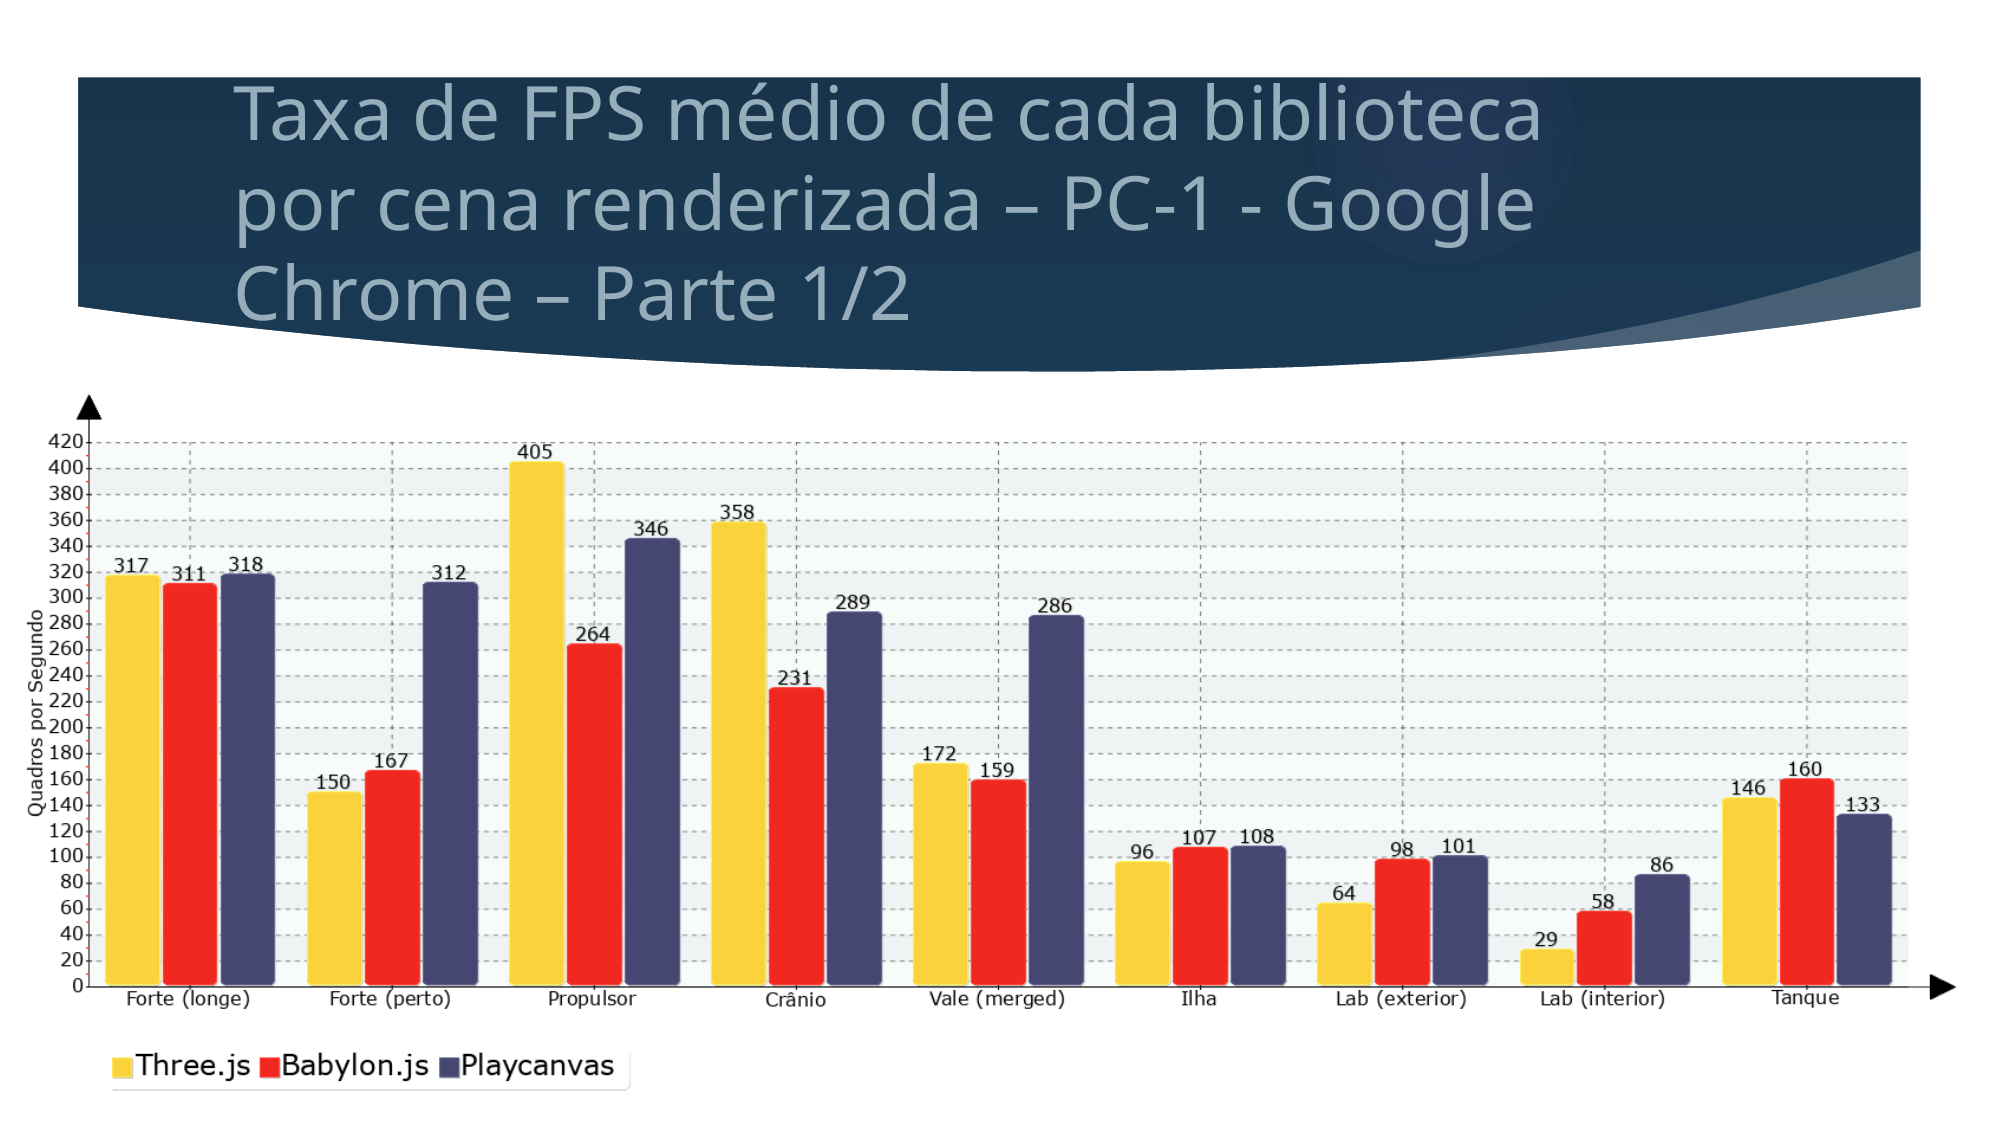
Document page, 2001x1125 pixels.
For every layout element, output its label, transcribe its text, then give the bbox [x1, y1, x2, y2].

picture [0, 383, 2000, 1093]
title Taxa de FPS médio de cada biblioteca por cena renderizada – PC-1 - Google Chrome – Parte 1/2 [219, 141, 1657, 258]
